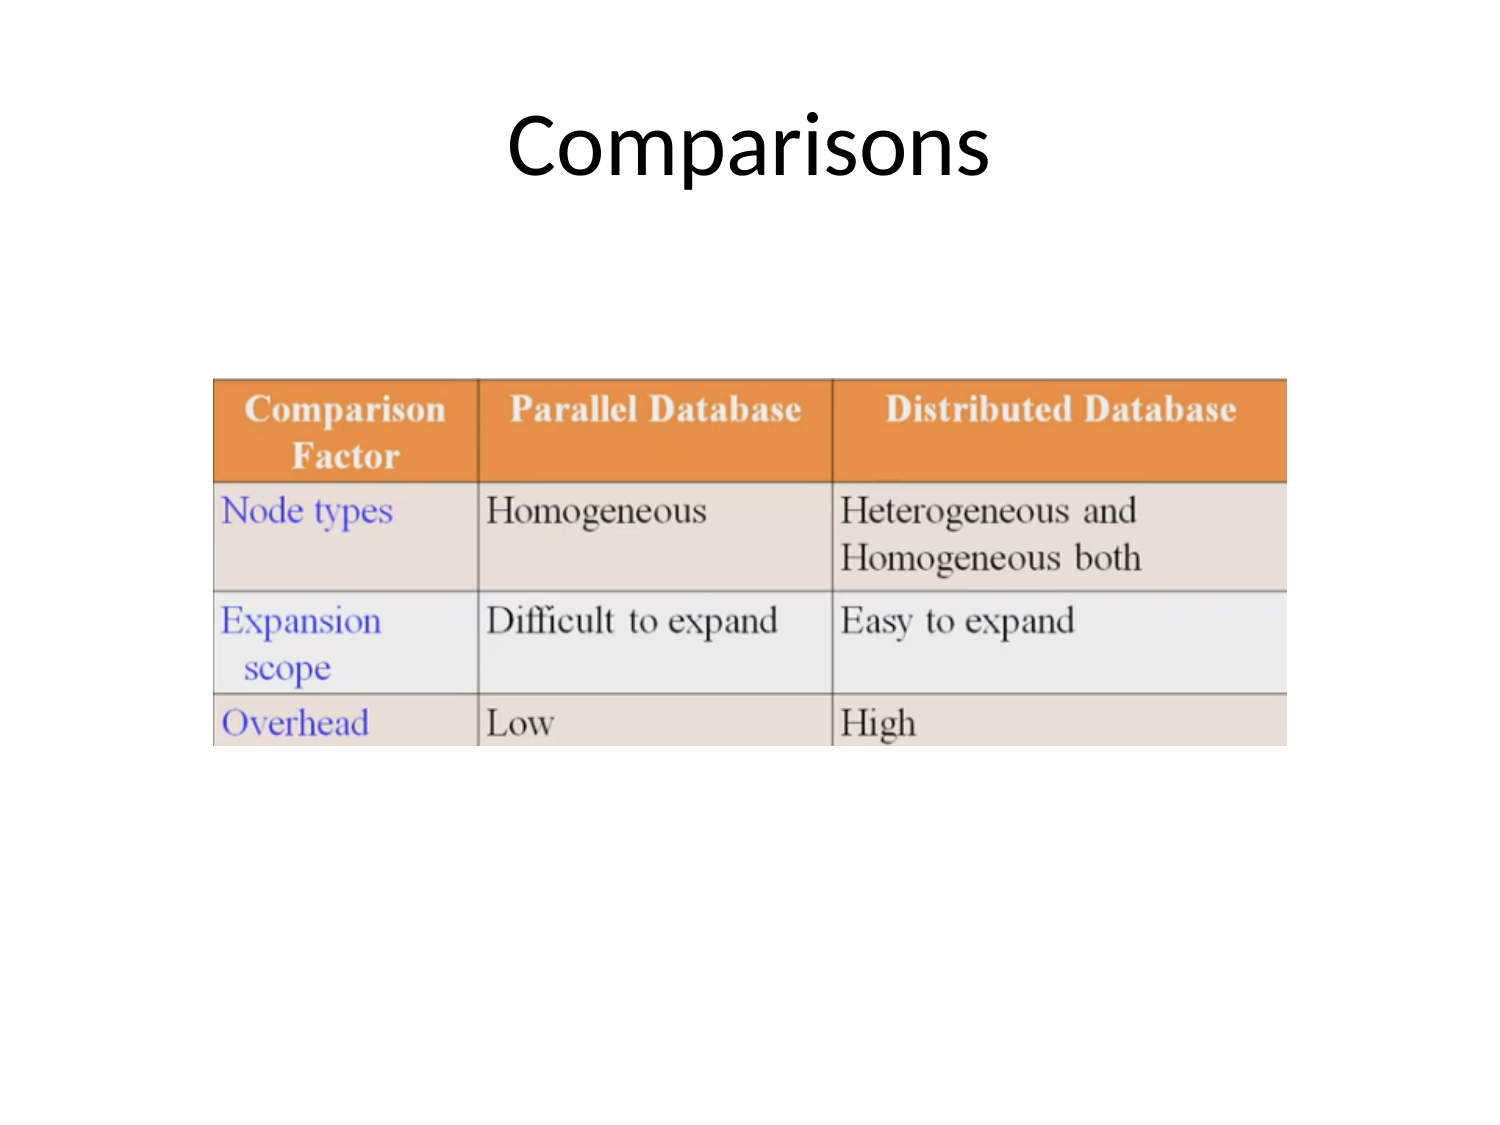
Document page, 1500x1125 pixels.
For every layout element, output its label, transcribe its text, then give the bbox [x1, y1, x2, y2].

title Comparisons [75, 45, 1425, 233]
picture [213, 378, 1287, 747]
